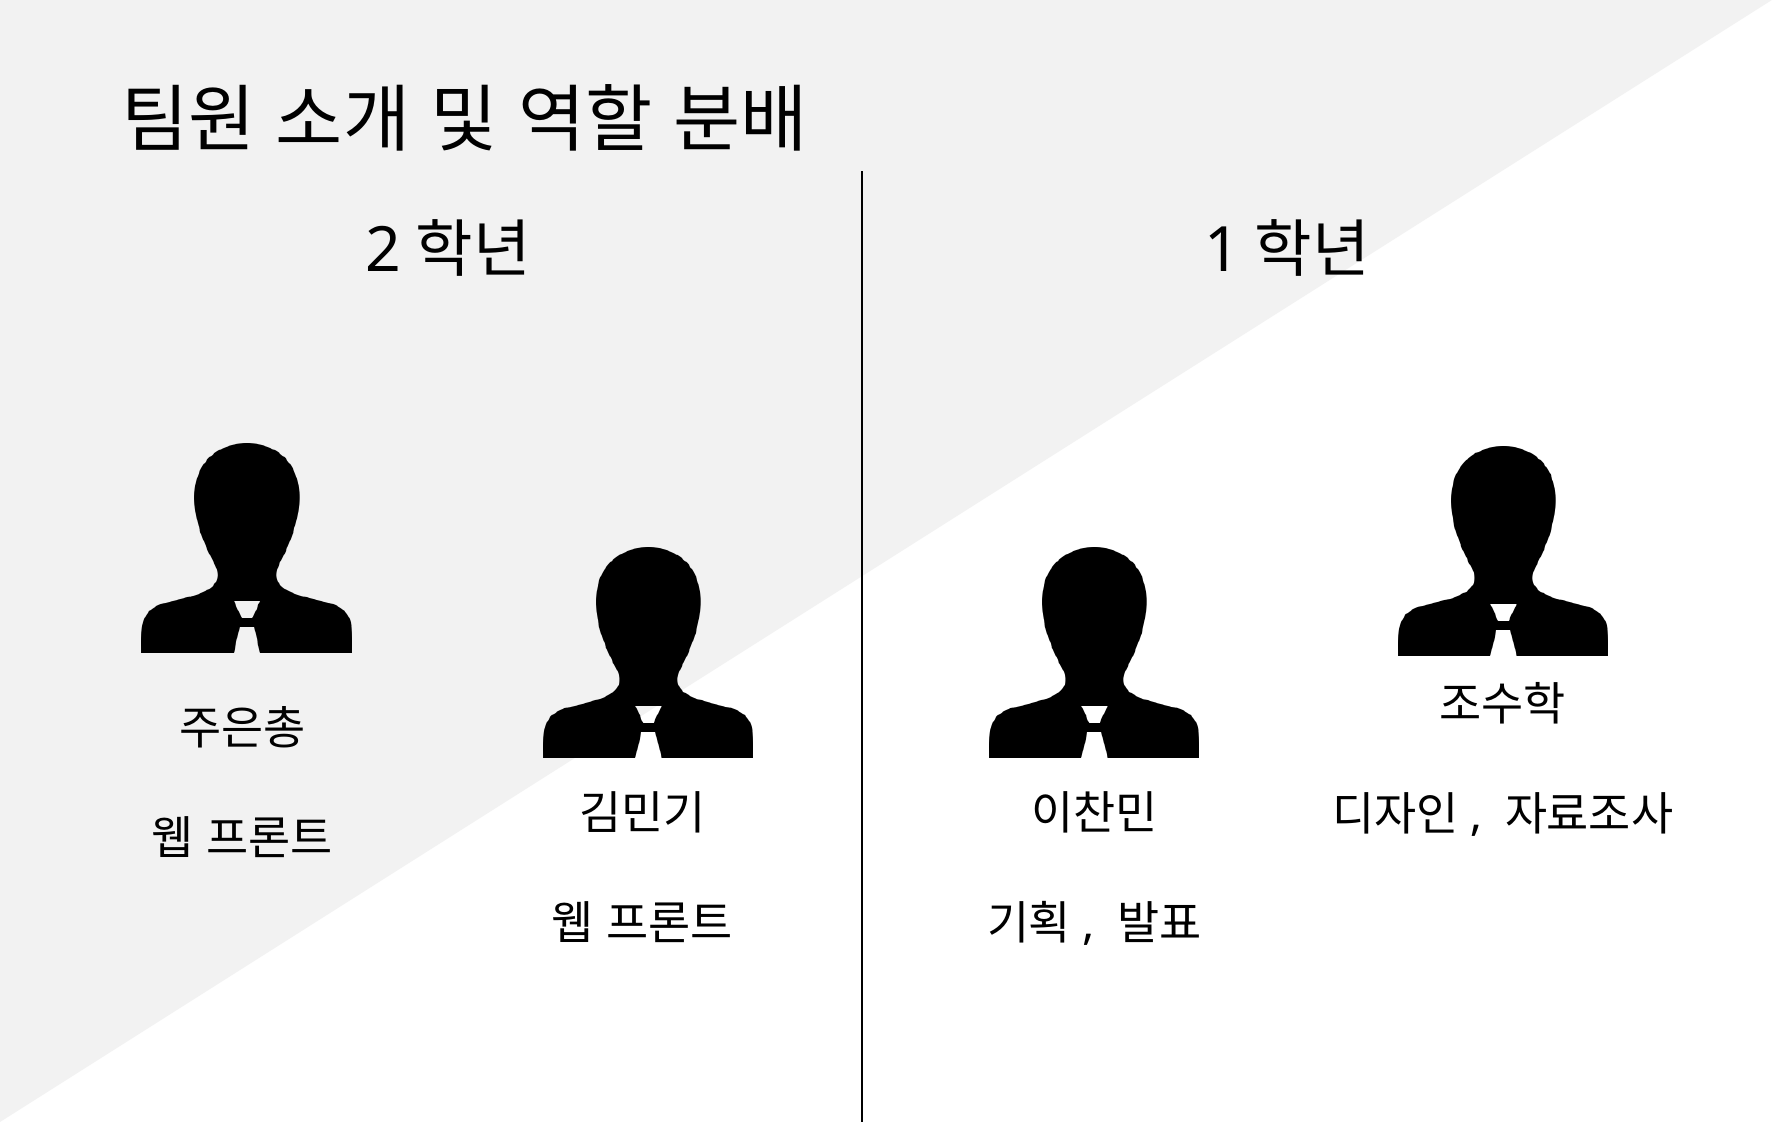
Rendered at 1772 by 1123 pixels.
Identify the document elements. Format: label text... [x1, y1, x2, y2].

text_box 1학년 [1189, 201, 1557, 292]
text_box 김민기 웹 프론트 [506, 776, 778, 957]
text_box 2학년 [350, 201, 719, 292]
text_box 이찬민 기획, 발표 [941, 776, 1248, 957]
picture [543, 547, 754, 758]
text_box 조수학 디자인, 자료조사 [1299, 666, 1707, 847]
picture [989, 547, 1200, 758]
picture [1397, 445, 1608, 657]
picture [141, 442, 352, 654]
text_box 팀원 소개 및 역할 분배 [106, 64, 1205, 343]
text_box 주은총 웹 프론트 [106, 691, 378, 871]
